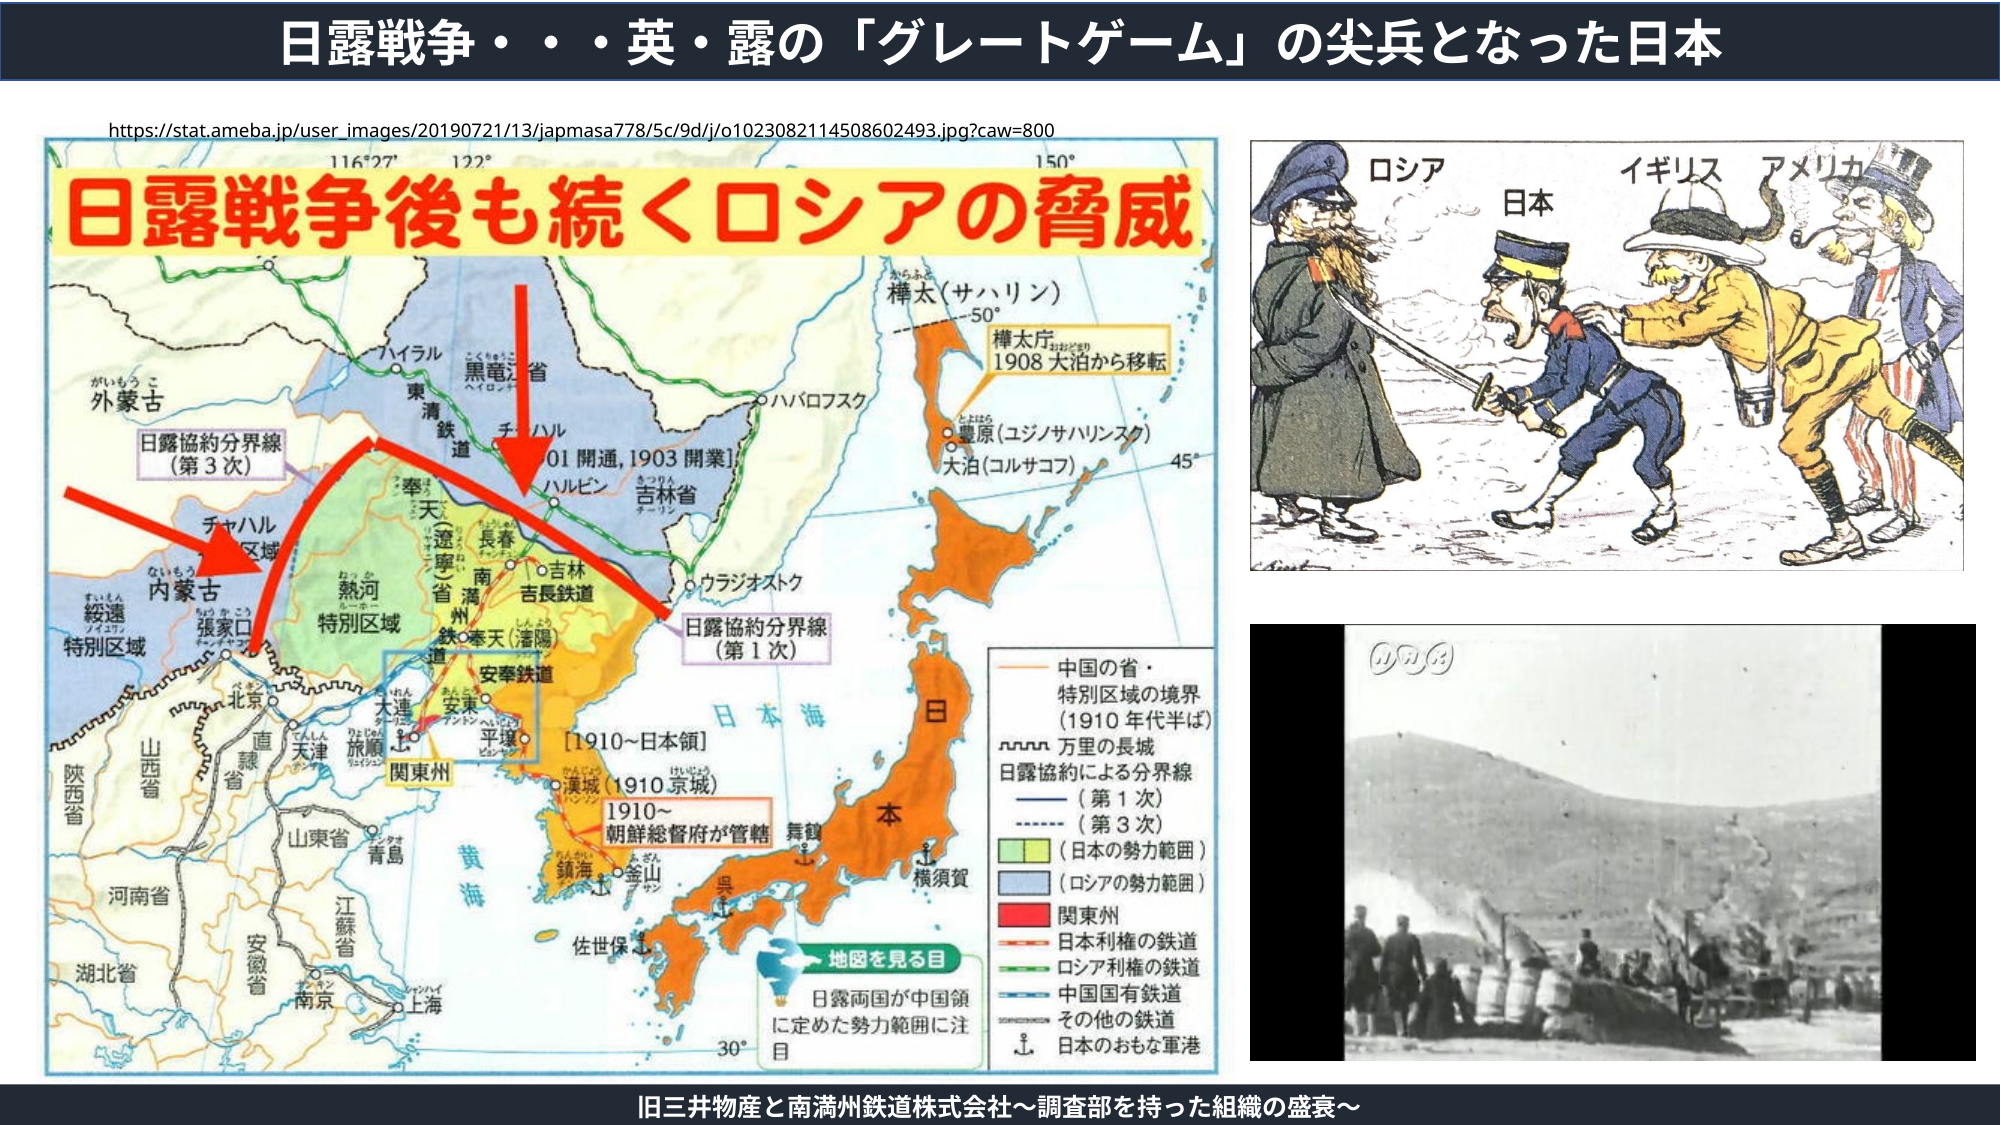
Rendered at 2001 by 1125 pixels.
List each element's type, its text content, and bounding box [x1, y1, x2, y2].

text_box 旧三井物産と南満州鉄道株式会社～調査部を持った組織の盛衰～ [0, 1084, 2000, 1125]
picture [36, 126, 1235, 1089]
text_box 日露戦争・・・英・露の「グレートゲーム」の尖兵となった日本 [0, 2, 2000, 81]
text_box https://stat.ameba.jp/user_images/20190721/13/japmasa778/5c/9d/j/o1023082114508602493.jpg?caw=800 [93, 110, 1272, 149]
picture [1250, 140, 1964, 571]
picture [1250, 624, 1976, 1062]
